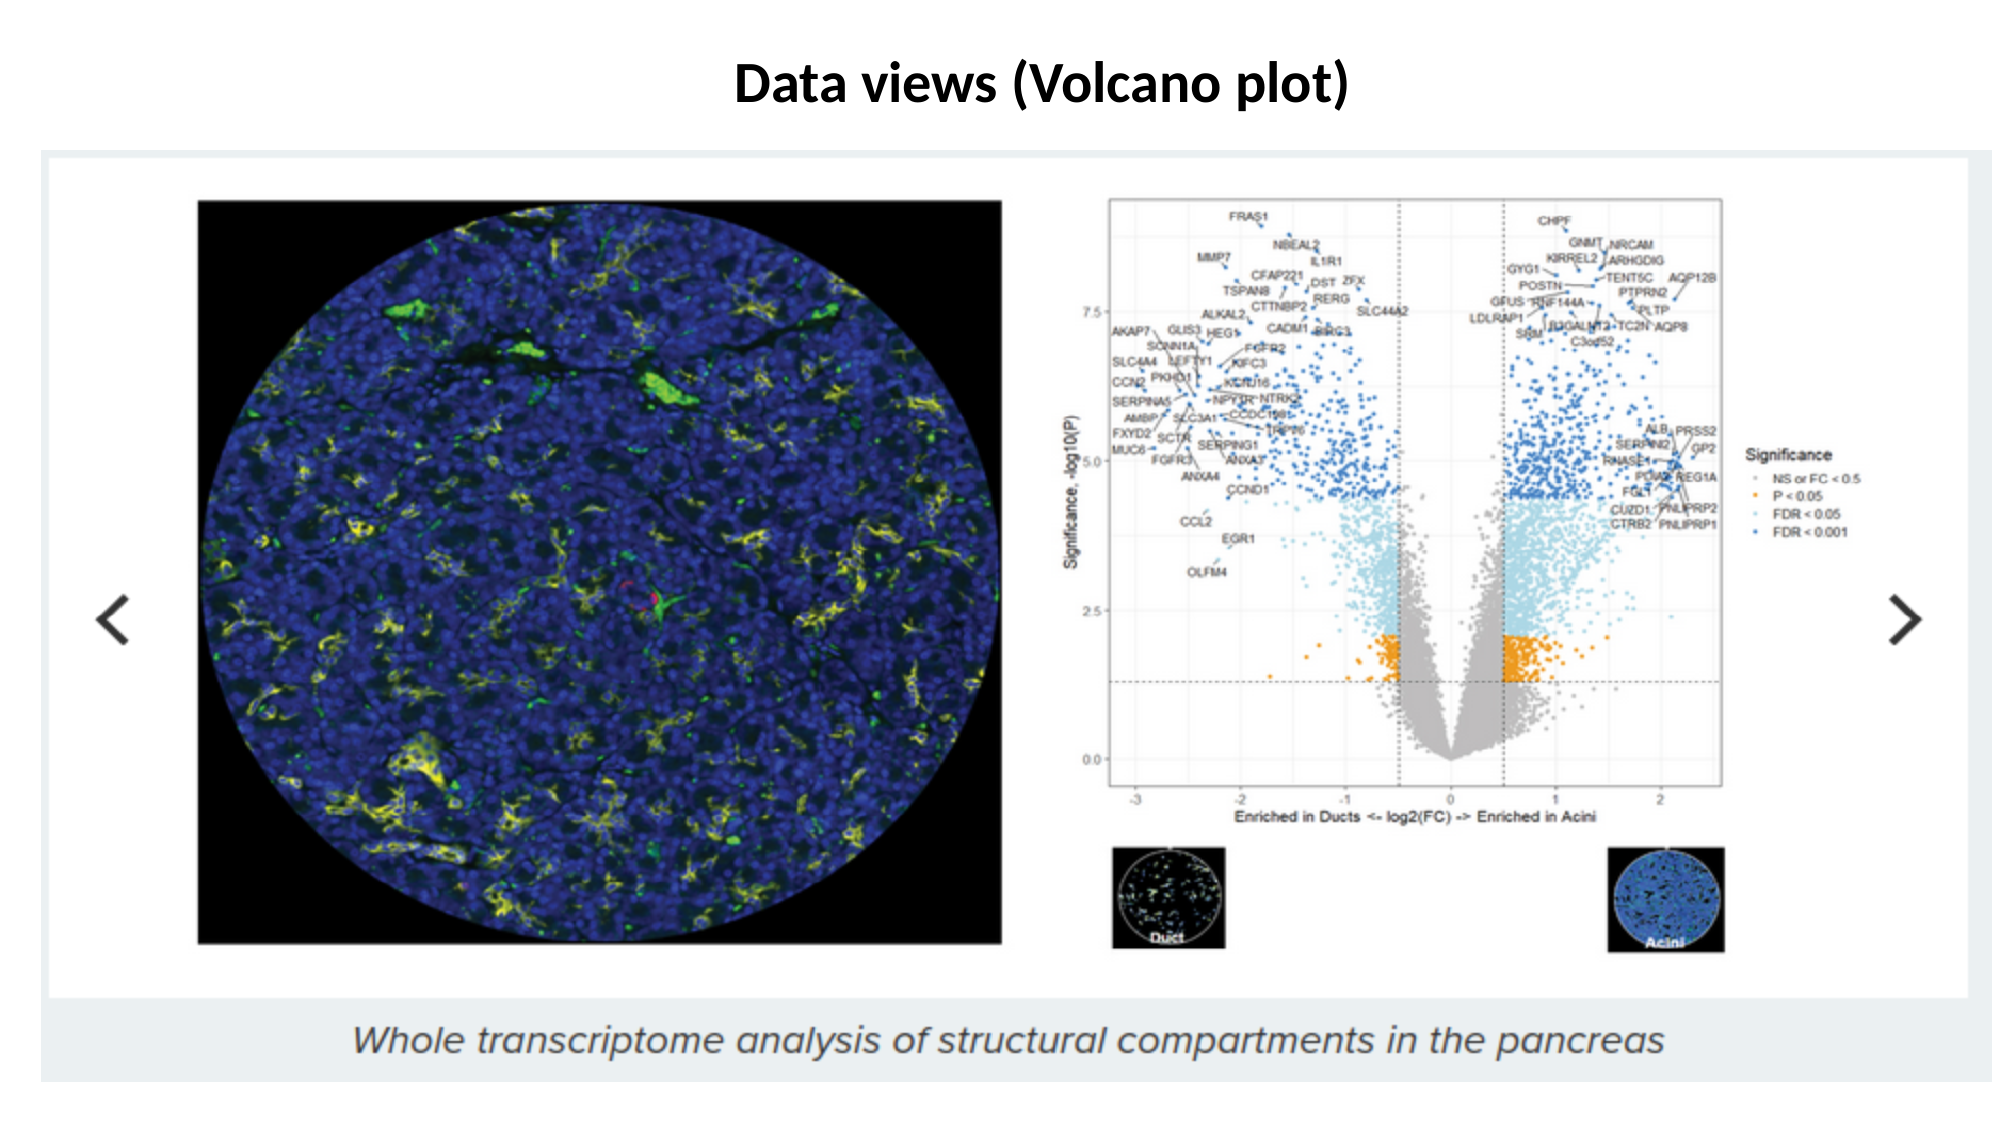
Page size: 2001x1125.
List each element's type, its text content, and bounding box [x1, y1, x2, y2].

picture [40, 150, 1992, 1082]
text_box Data views (Volcano plot) [56, 29, 1979, 144]
